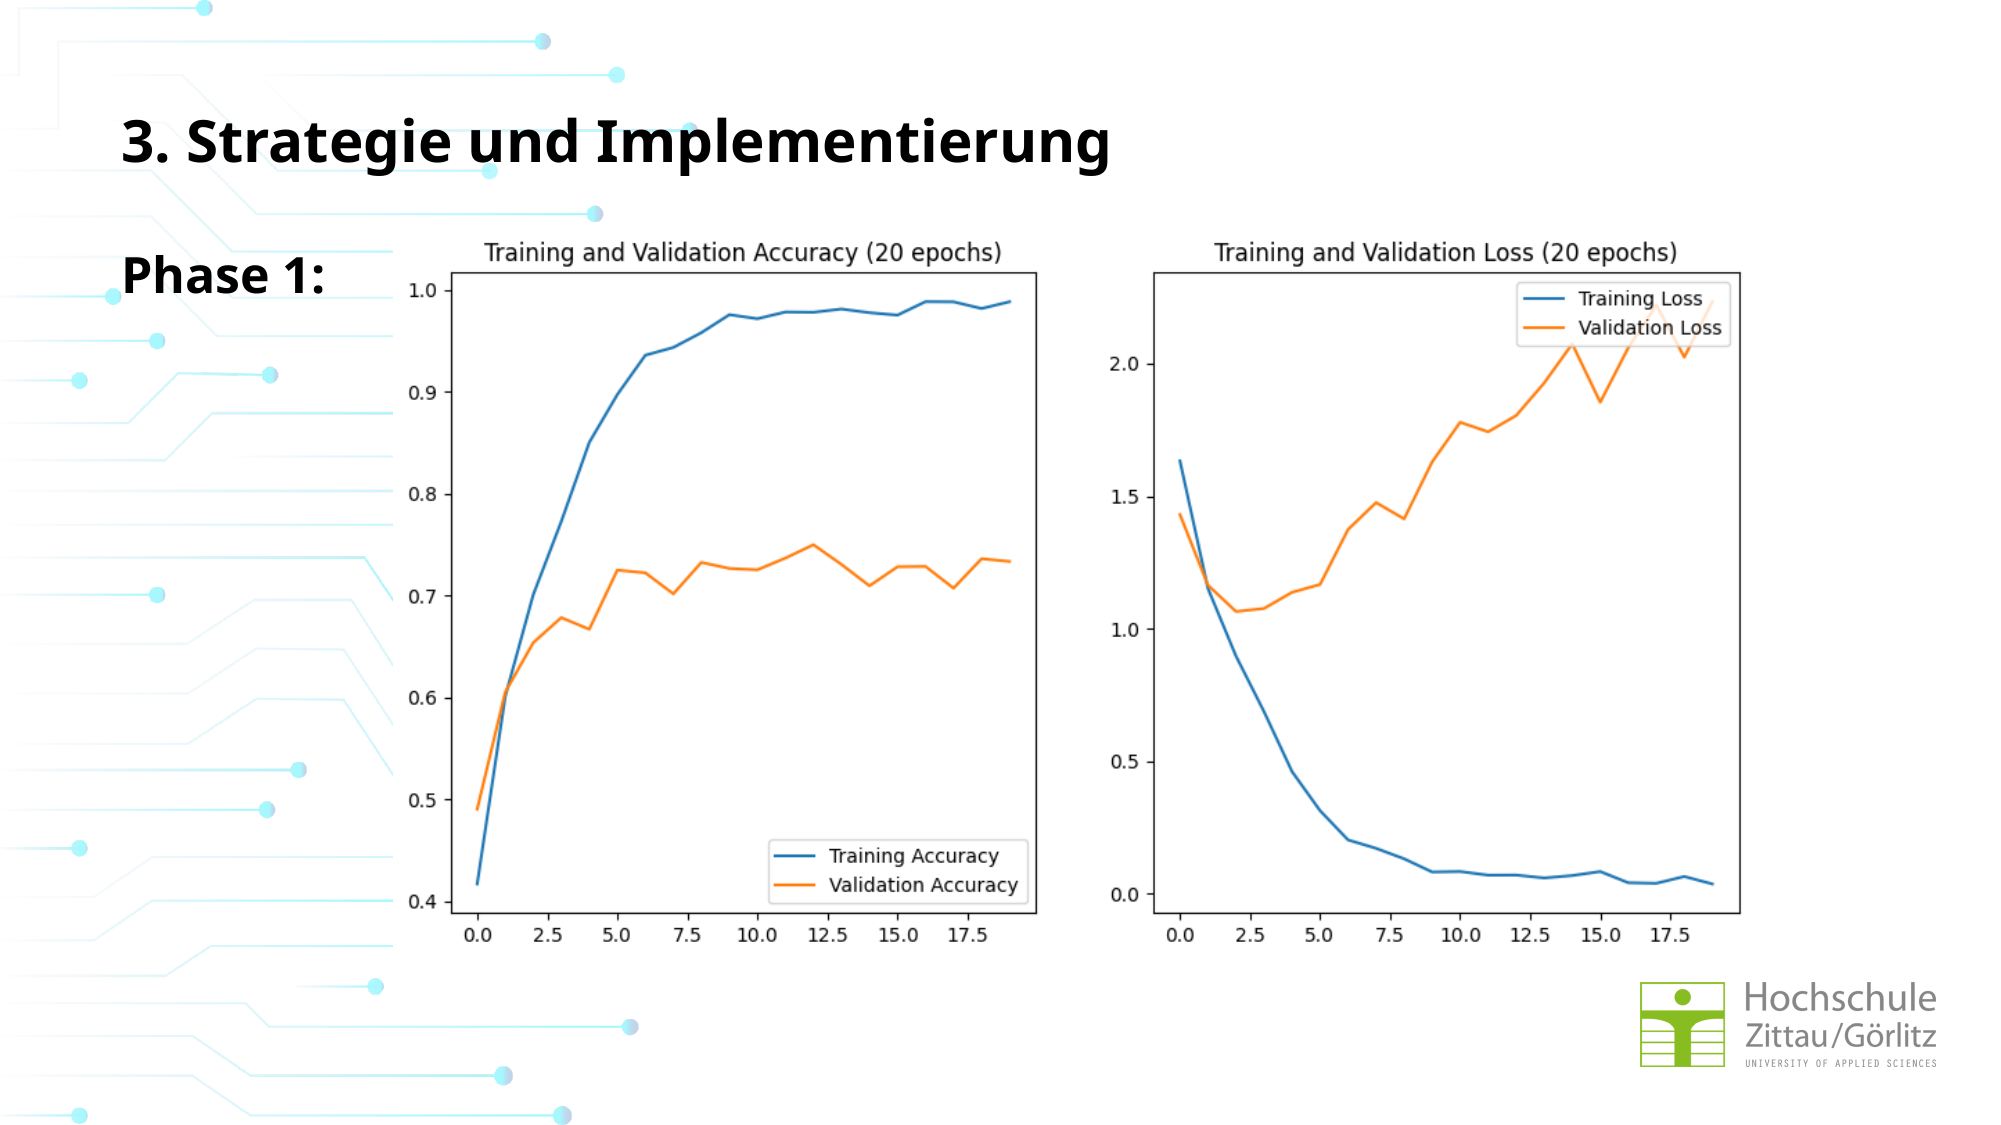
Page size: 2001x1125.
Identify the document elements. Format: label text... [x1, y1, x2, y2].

picture [1639, 982, 1937, 1068]
picture [0, 0, 1753, 1125]
text_box 3. Strategie und Implementierung Phase 1: [1001, 96, 1373, 227]
